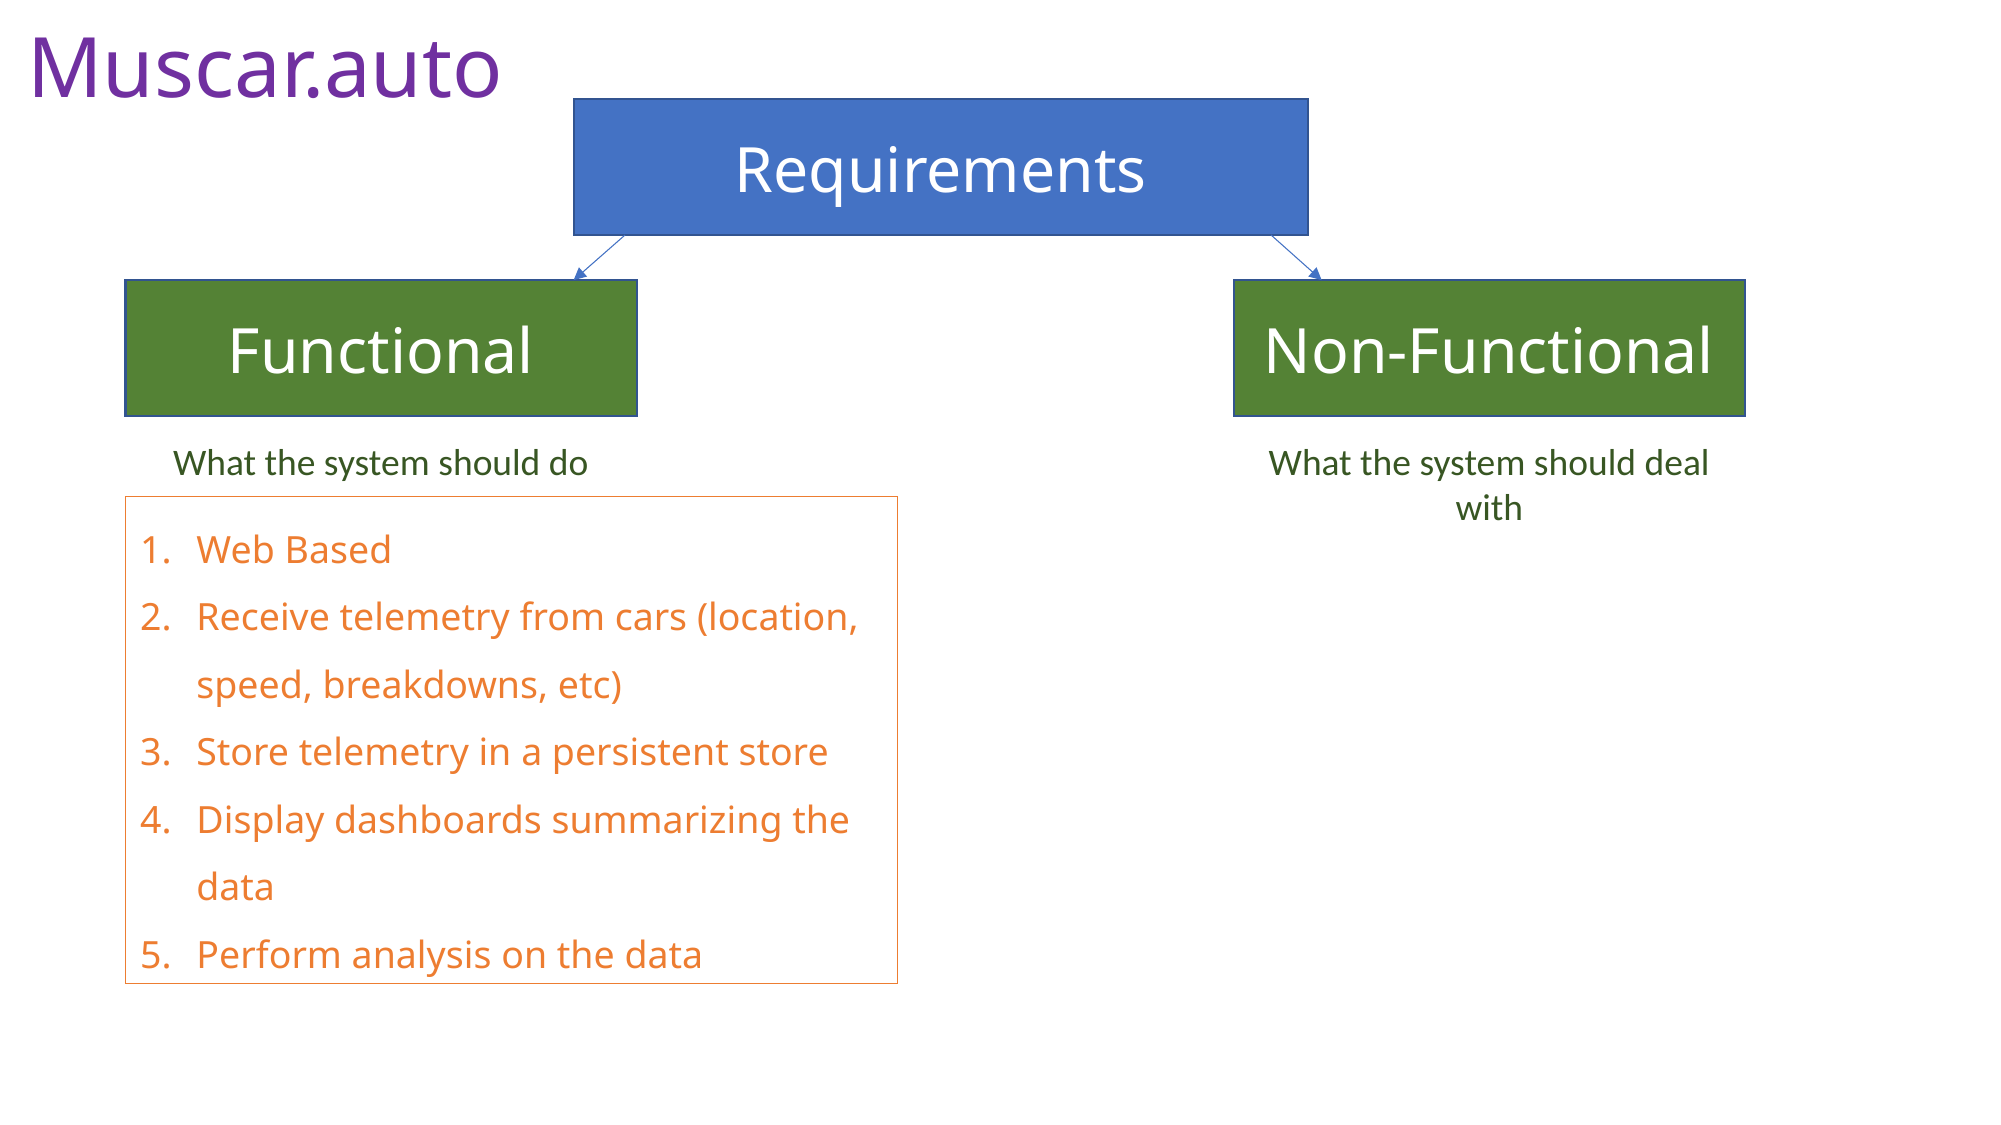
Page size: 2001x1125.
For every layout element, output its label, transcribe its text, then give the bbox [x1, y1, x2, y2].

text_box What the system should deal with [1233, 430, 1745, 536]
text_box What the system should do [125, 430, 637, 491]
text_box Requirements [573, 98, 1309, 236]
text_box Non-Functional [1233, 279, 1746, 417]
text_box Web Based Receive telemetry from cars (location, speed, breakdowns, etc) Store telemetry in a persistent store Display dashboards summarizing the data Perform analysis on the data [125, 496, 898, 984]
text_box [573, 234, 625, 281]
text_box Muscar.auto [12, 12, 853, 129]
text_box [1271, 234, 1322, 281]
text_box Functional [124, 279, 638, 417]
